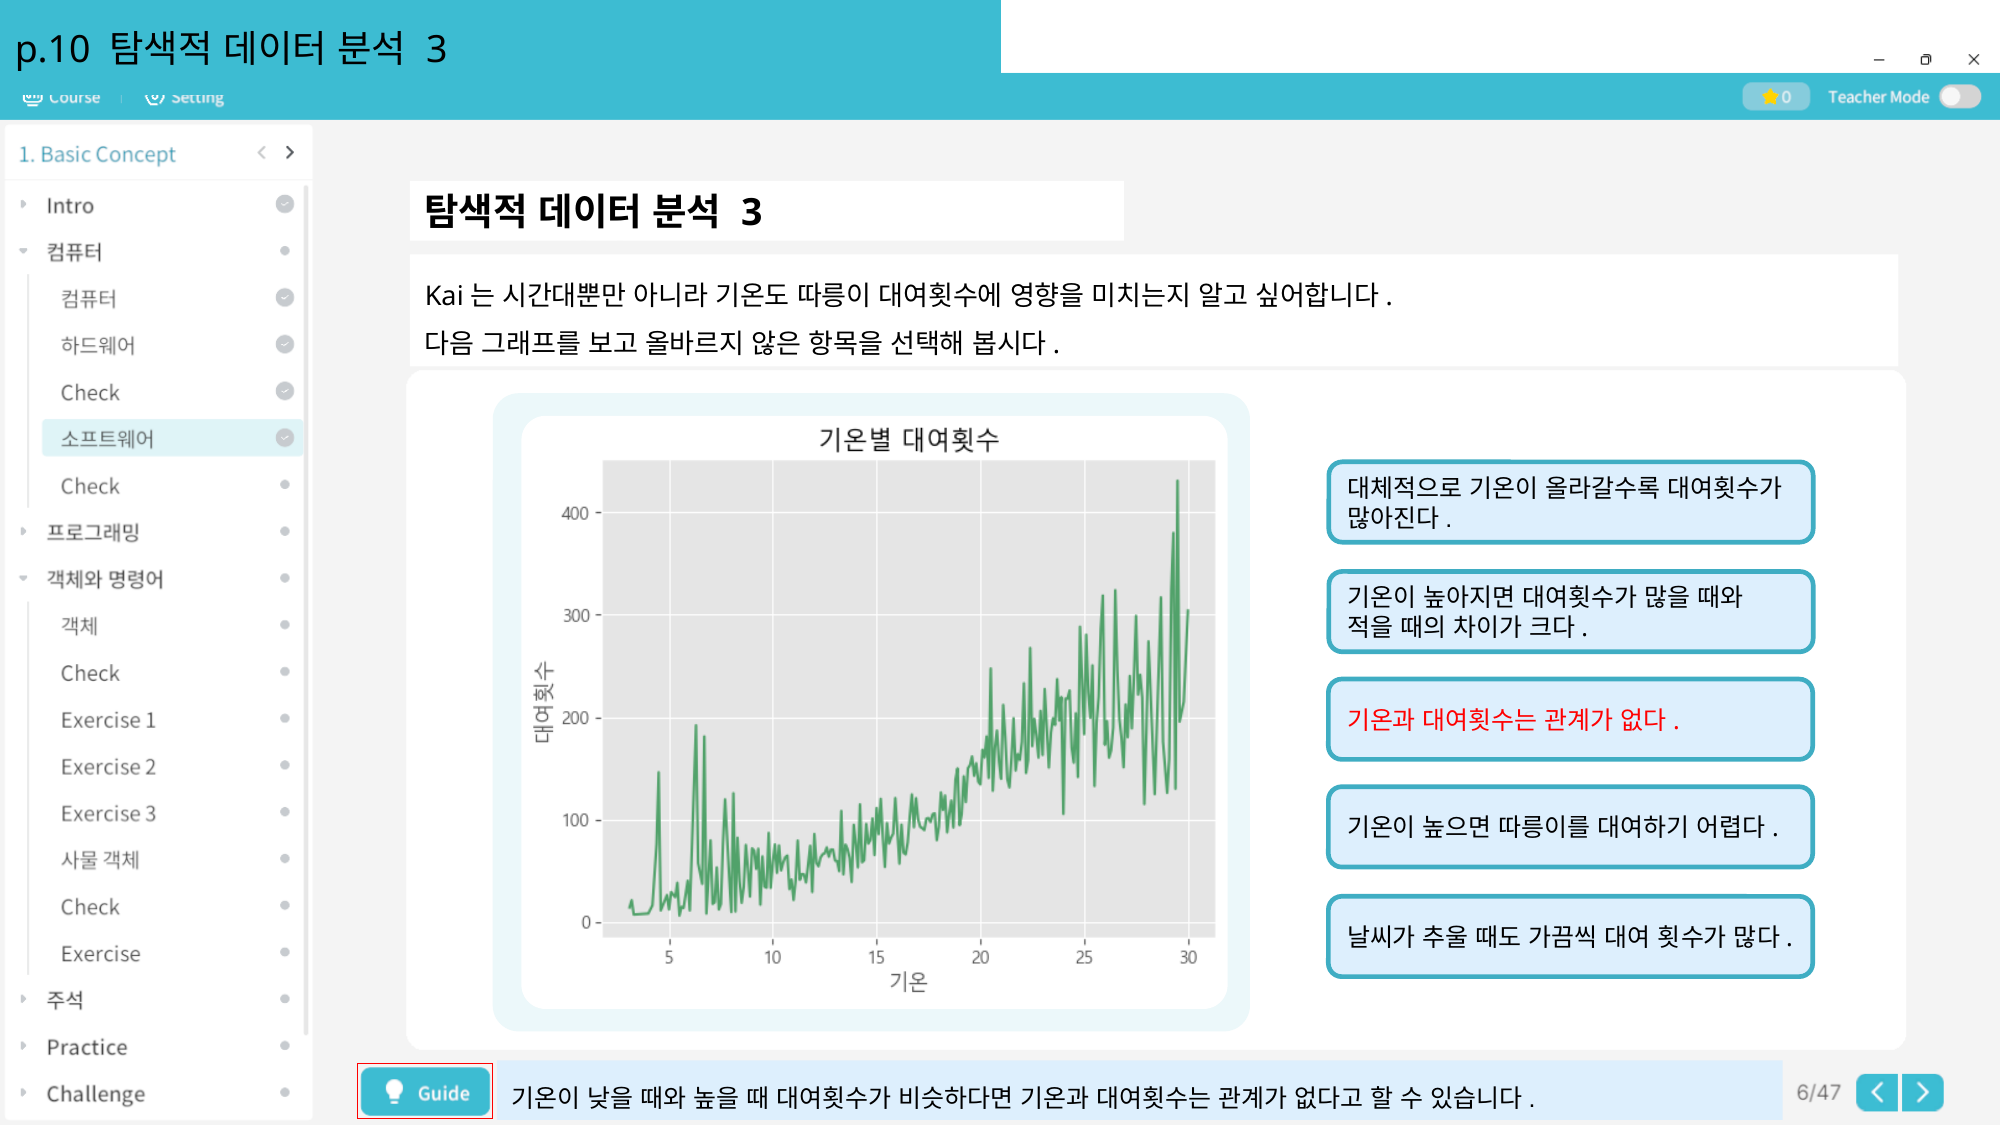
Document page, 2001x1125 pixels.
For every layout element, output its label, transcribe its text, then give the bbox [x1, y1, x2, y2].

picture [0, 49, 2000, 1125]
text_box p.10 탐색적 데이터 분석 3 [0, 0, 1001, 49]
